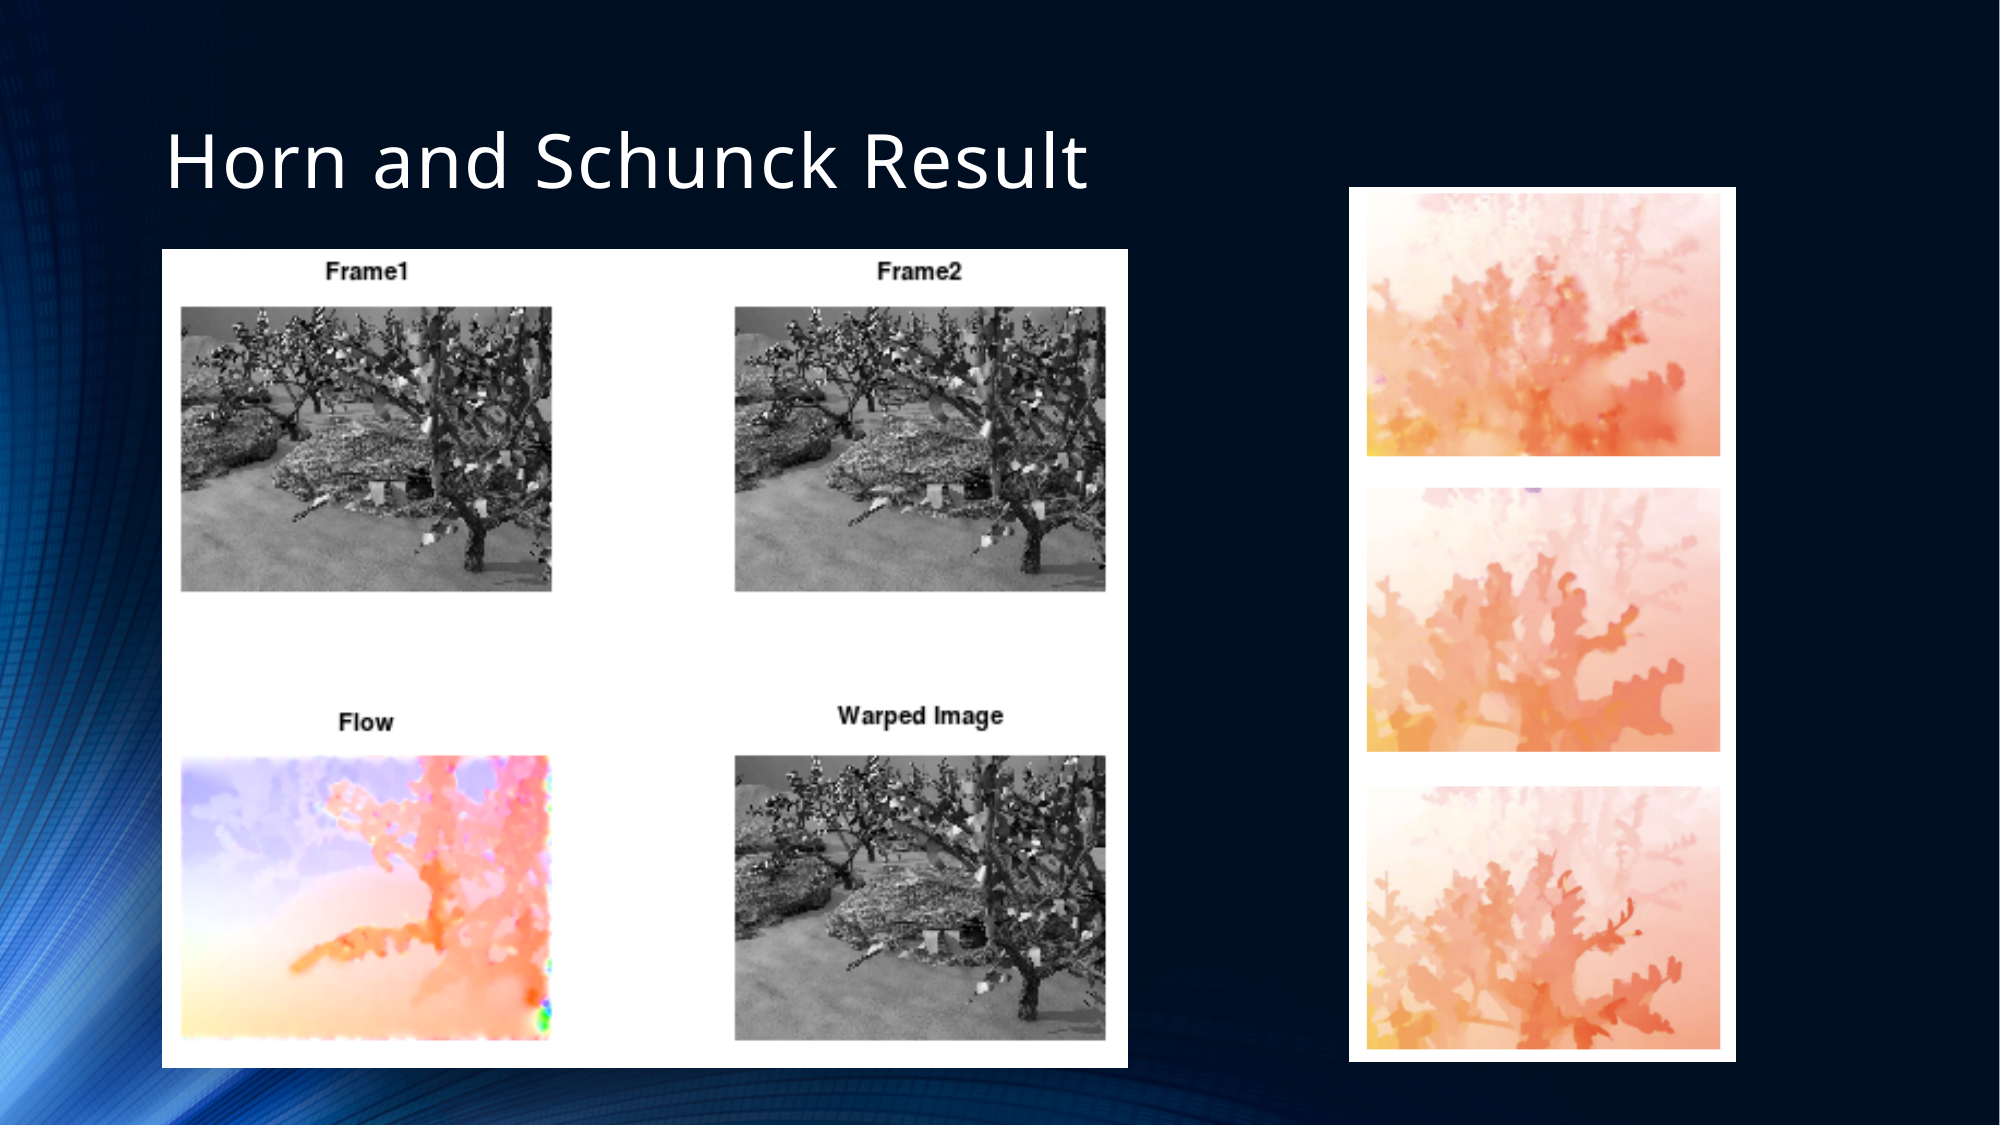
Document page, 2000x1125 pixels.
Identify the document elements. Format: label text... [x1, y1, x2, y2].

picture [0, 0, 2000, 1125]
title Horn and Schunck Result [149, 75, 1650, 213]
